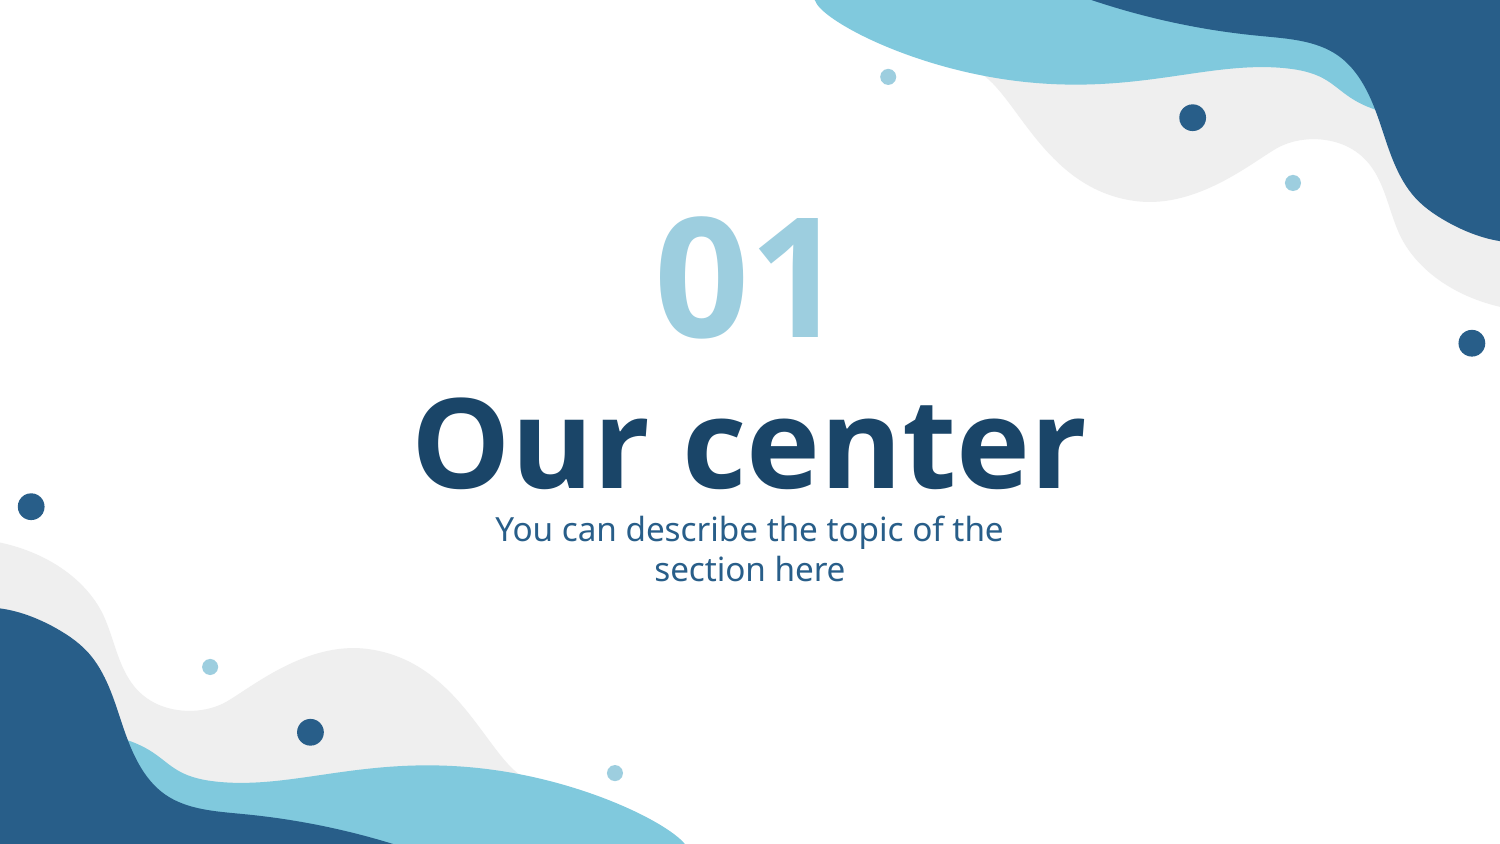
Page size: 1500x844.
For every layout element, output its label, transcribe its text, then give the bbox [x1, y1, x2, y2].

subtitle You can describe the topic of the section here [461, 512, 1039, 584]
title 01 [509, 191, 991, 352]
title Our center [313, 370, 1187, 506]
